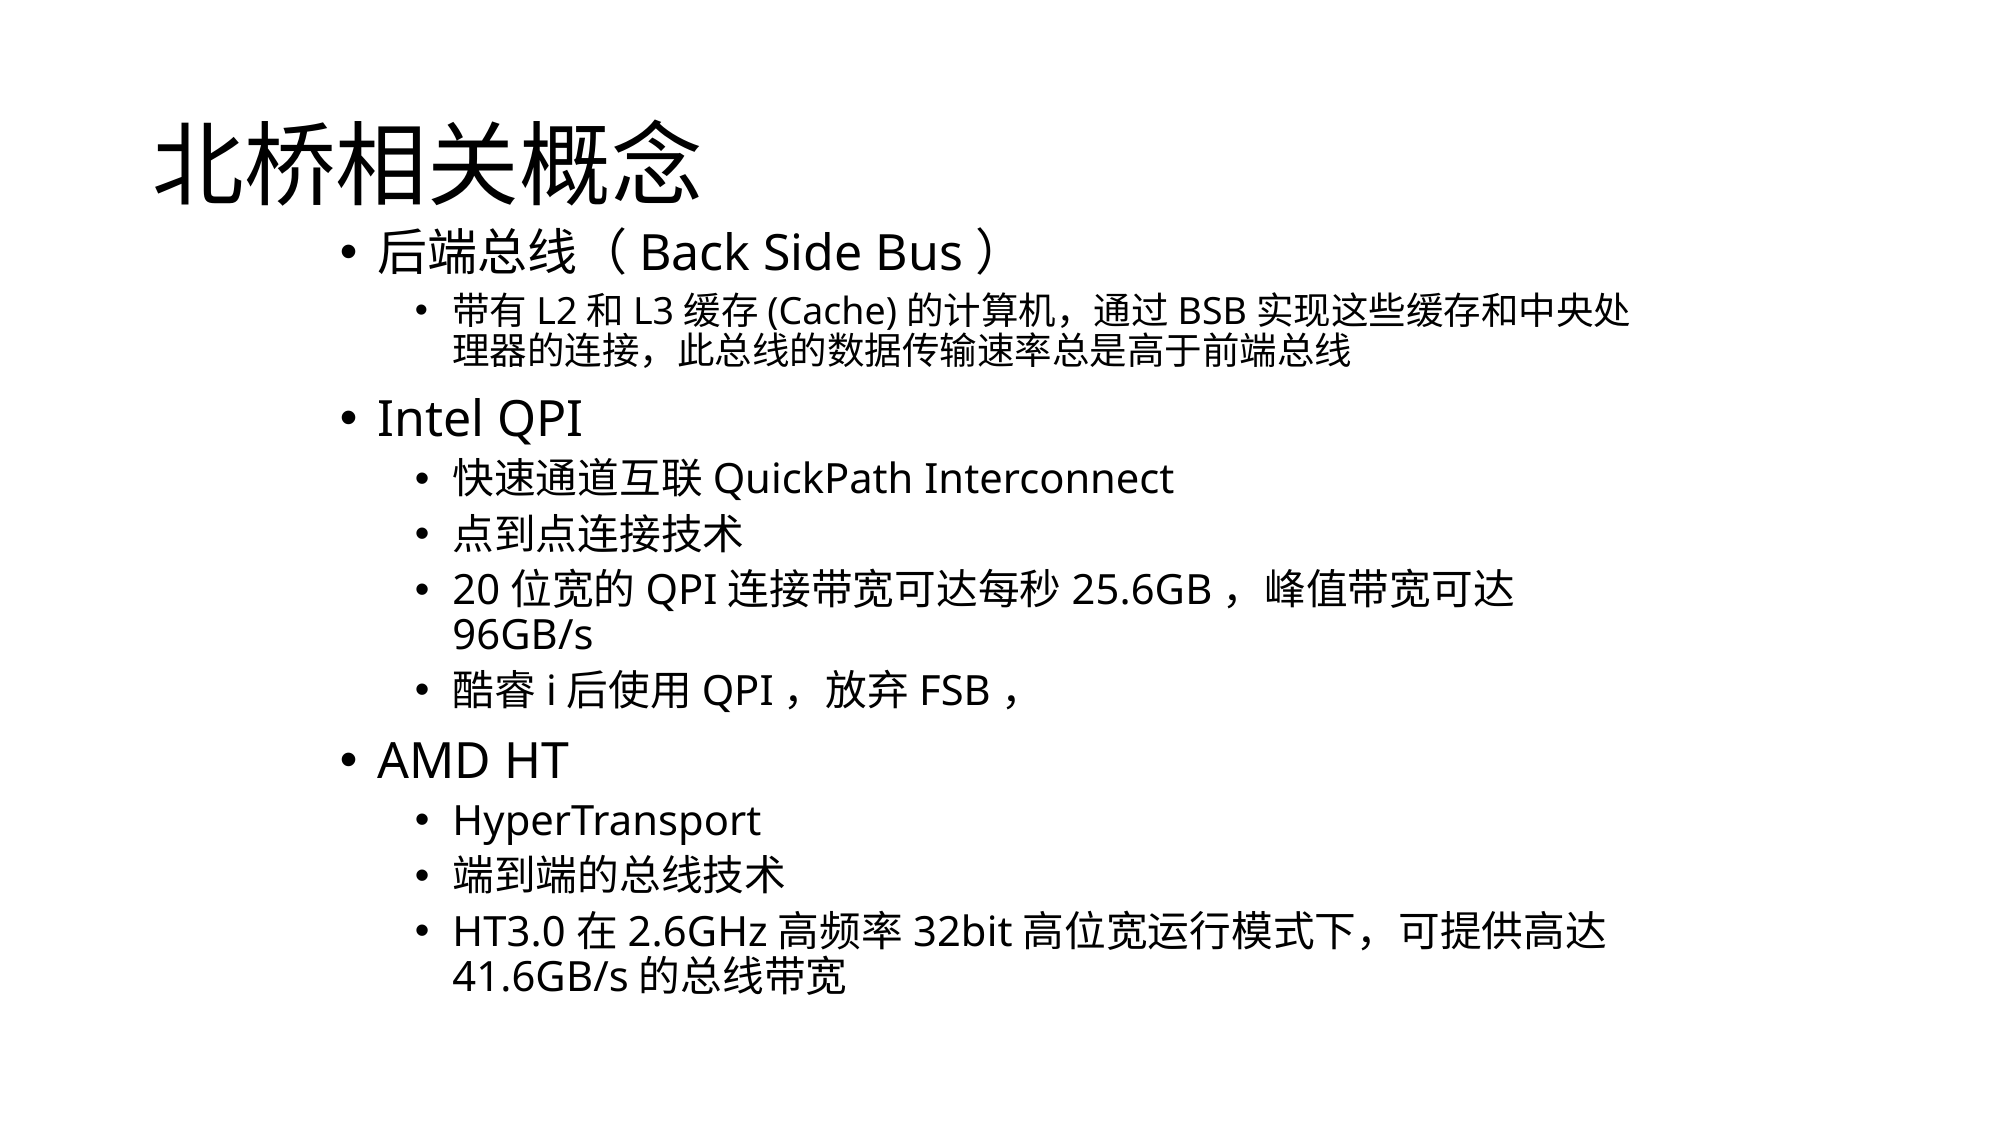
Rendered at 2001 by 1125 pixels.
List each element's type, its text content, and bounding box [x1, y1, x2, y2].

title 北桥相关概念 [137, 59, 1863, 278]
list 后端总线（Back Side Bus） 带有L2和L3缓存(Cache)的计算机，通过BSB实现这些缓存和中央处理器的连接，此总线的数据传输速率总是高于前端总线 Intel QPI 快速通道互联QuickPath Interconnect 点到点连接技术 20位宽的QPI连接带宽可达每秒25.6GB，峰值带宽可达96GB/s 酷睿i后使用QPI，放弃FSB， AMD HT HyperTransport 端到端的总线技术 HT3.0在2.6GHz高频率32bit高位宽运行模式下，可提供高达41.6GB/s的总线带宽 [324, 220, 1675, 971]
